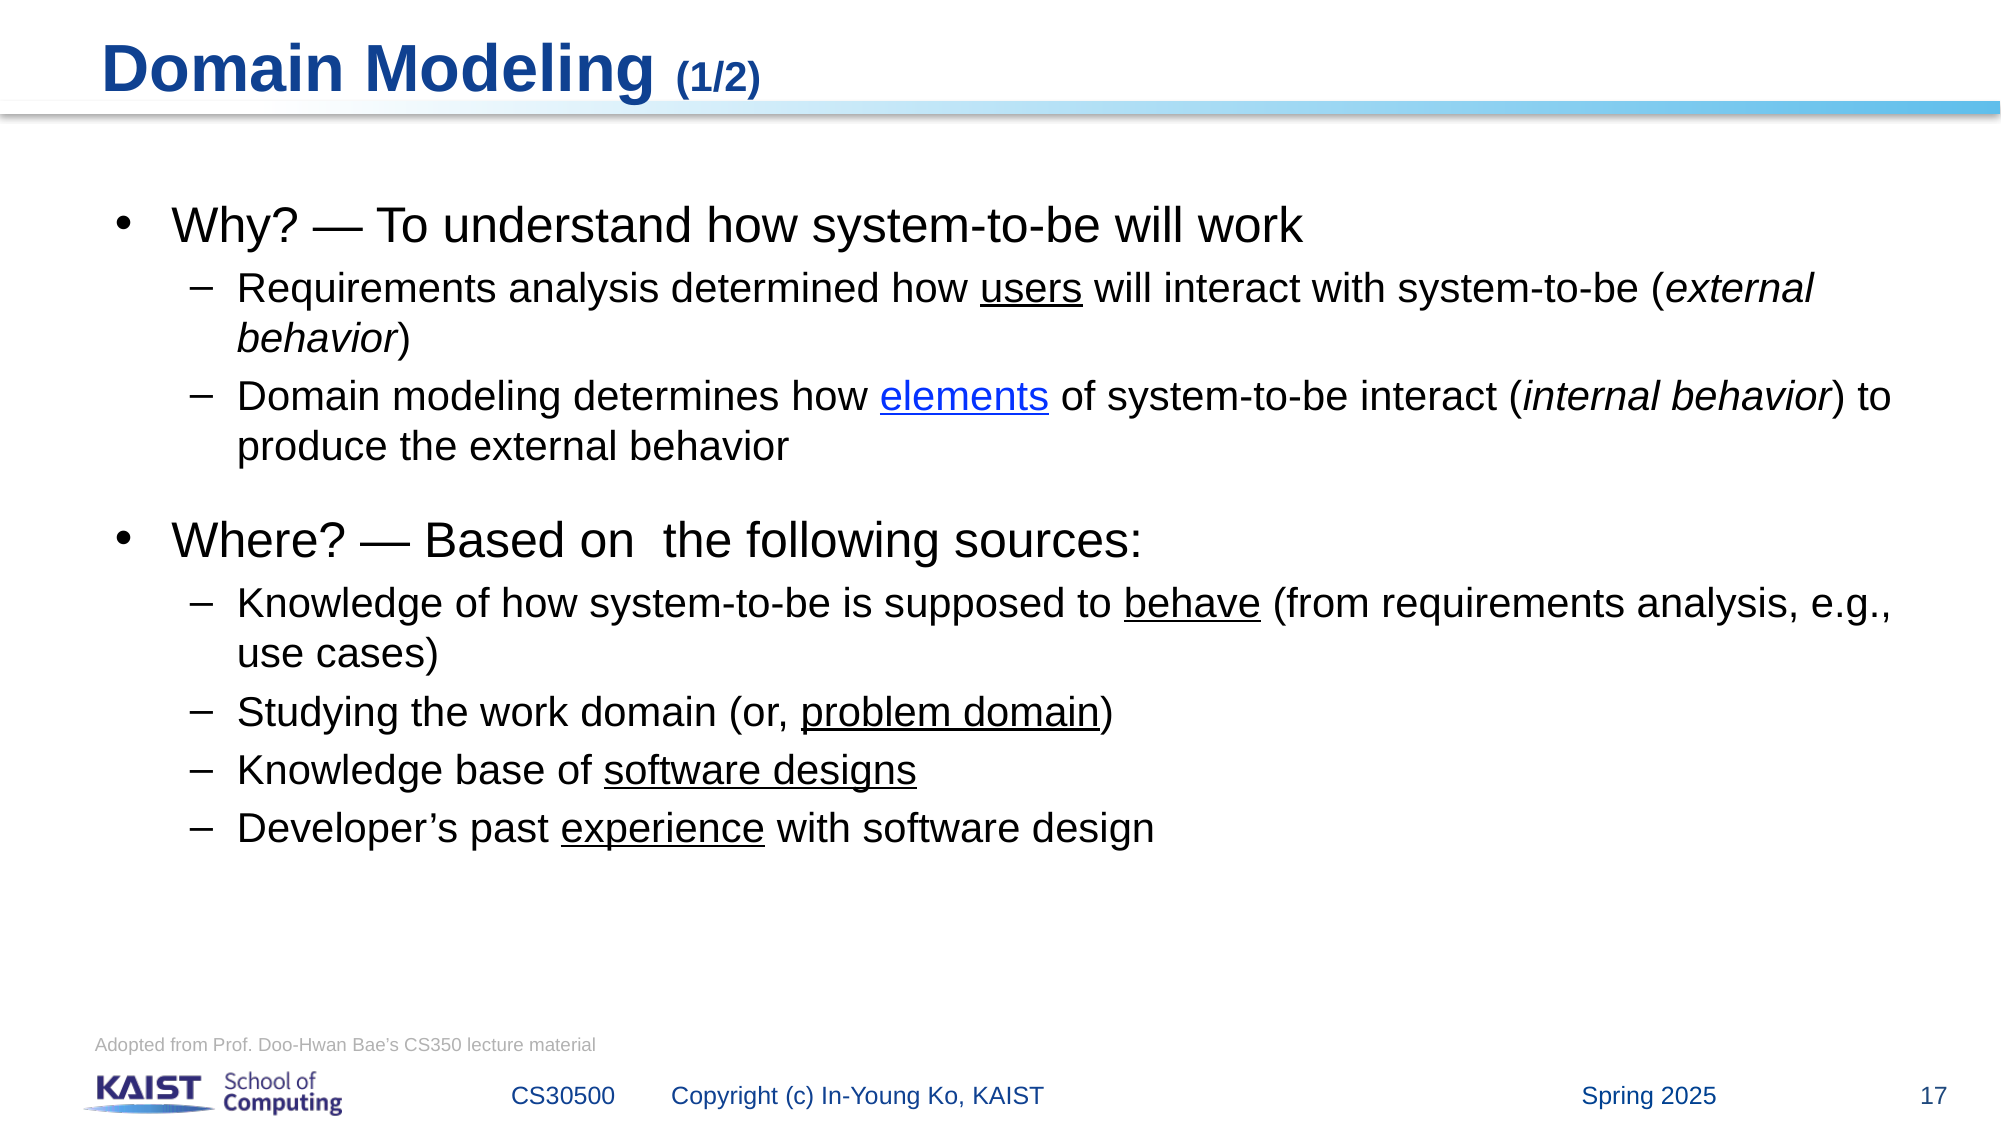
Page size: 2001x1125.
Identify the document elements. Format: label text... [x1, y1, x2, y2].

slide_number 17 [1833, 1065, 1963, 1125]
footer CS30500 Copyright (c) In-Young Ko, KAIST [496, 1065, 1517, 1125]
picture [80, 1063, 342, 1125]
slide_number Spring 2025 [1566, 1064, 1800, 1125]
list Why? — To understand how system-to-be will work Requirements analysis determined how users will interact with system-to-be (external behavior) Domain modeling determines how elements of system-to-be interact (internal behavior) to produce the external behavior Where? — Based on the following sources: Knowledge of how system-to-be is supposed to behave (from requirements analysis, e.g., use cases) Studying the work domain (or, problem domain) Knowledge base of software designs Developer’s past experience with software design [99, 184, 1914, 1038]
text_box Adopted from Prof. Doo-Hwan Bae’s CS350 lecture material [79, 1025, 611, 1063]
title Domain Modeling (1/2) [86, 19, 1914, 112]
